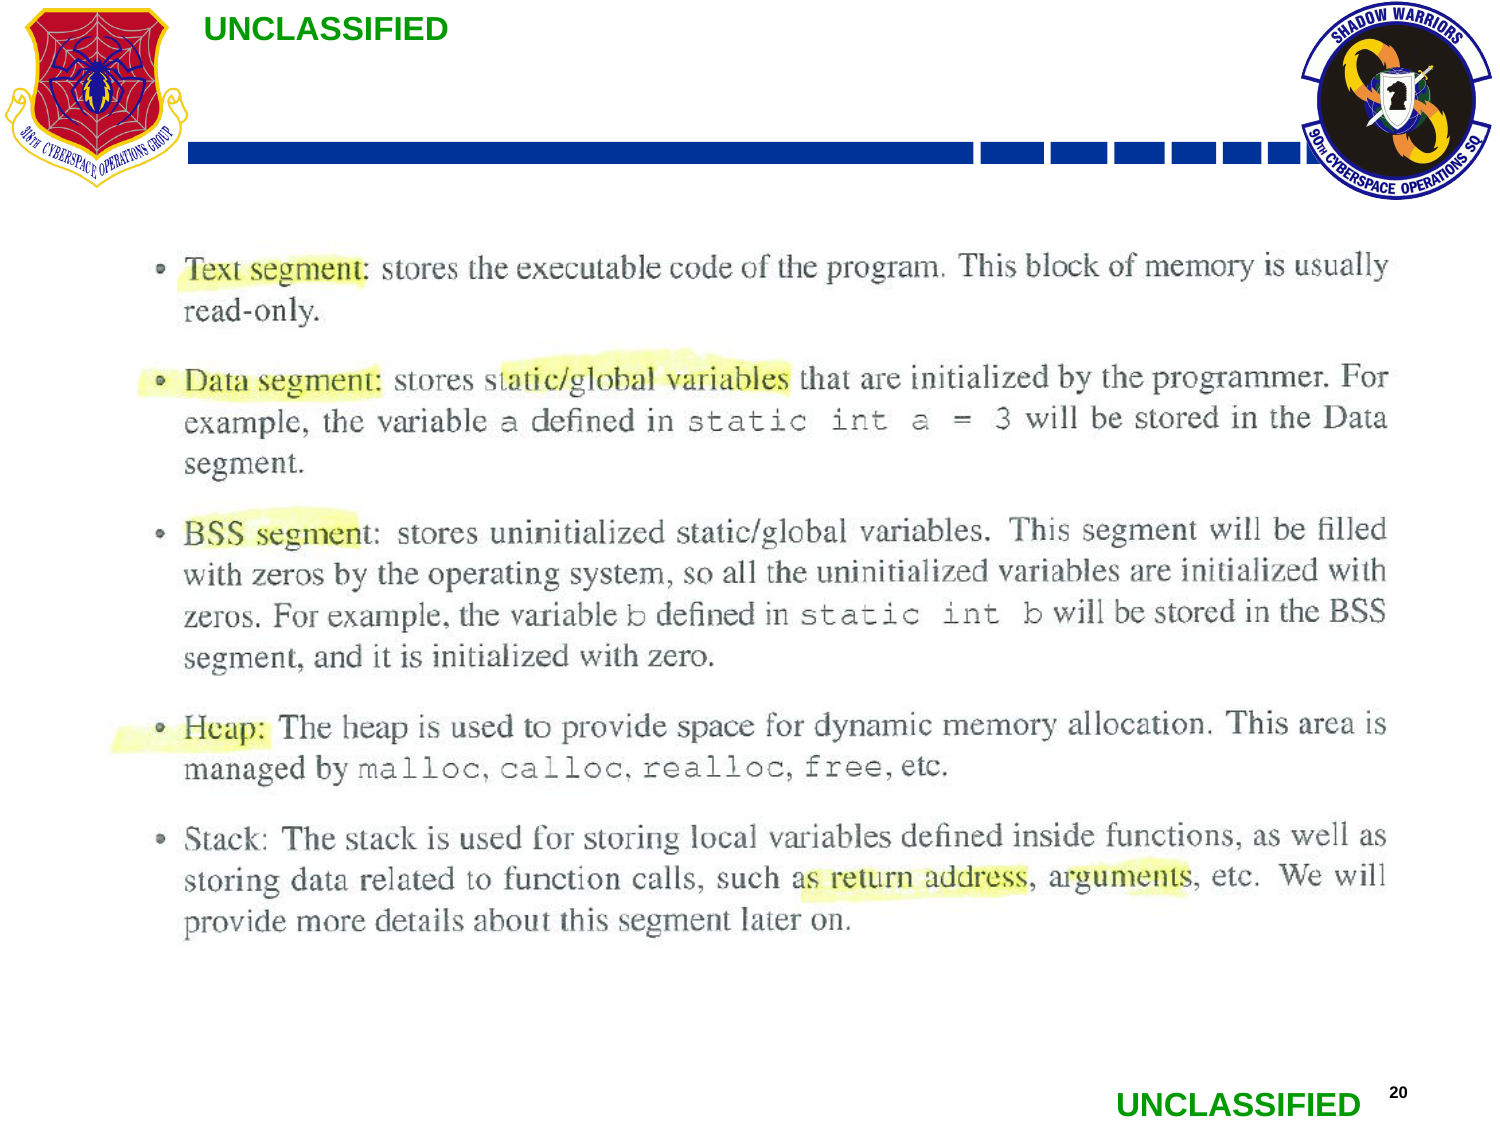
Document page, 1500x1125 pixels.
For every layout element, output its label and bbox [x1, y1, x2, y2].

picture [5, 8, 188, 188]
picture [1300, 1, 1493, 200]
list [90, 231, 1452, 969]
